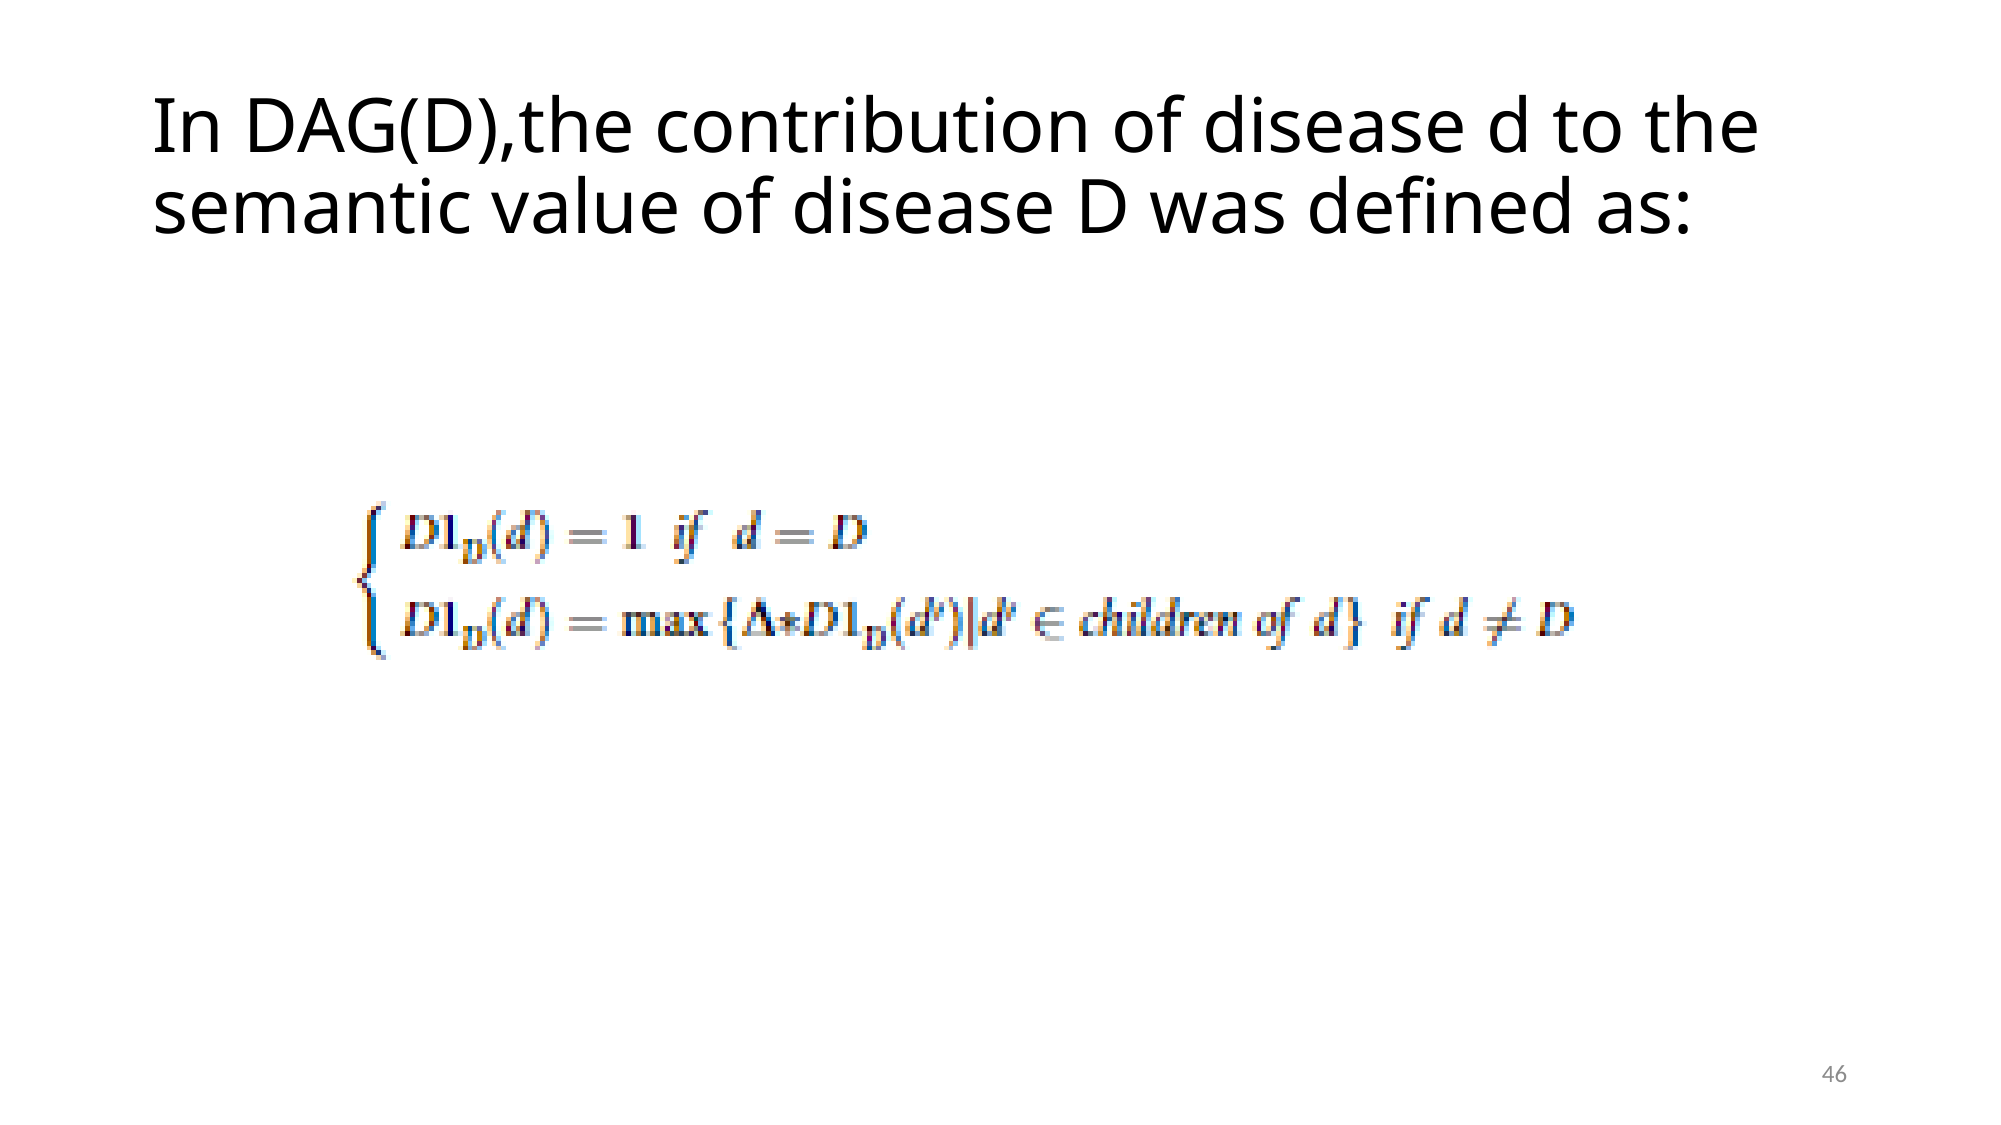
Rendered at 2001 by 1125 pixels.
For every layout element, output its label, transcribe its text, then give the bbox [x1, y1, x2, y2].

slide_number 46 [1412, 1042, 1863, 1103]
title In DAG(D),the contribution of disease d to the semantic value of disease D was defined as: [137, 59, 1863, 278]
picture [266, 482, 1666, 704]
